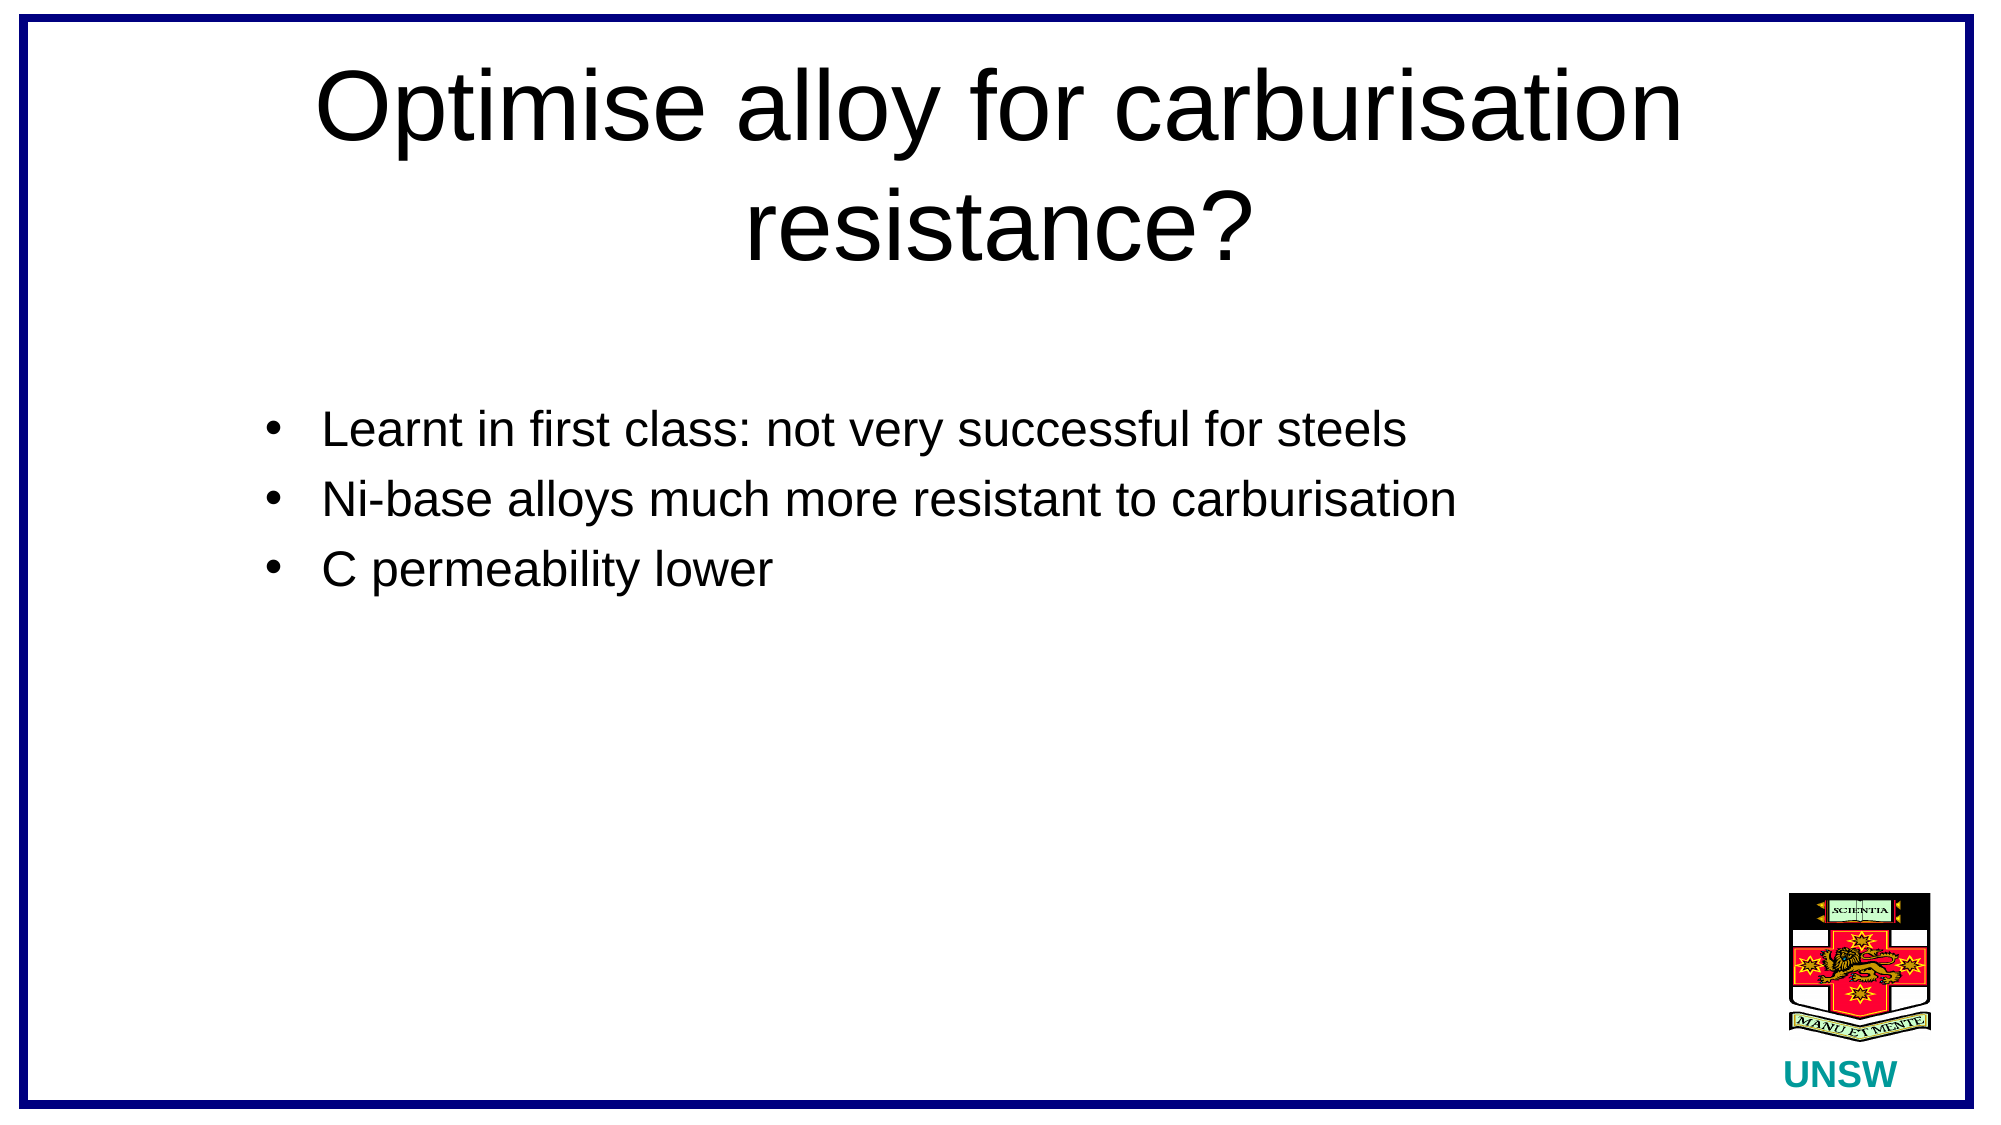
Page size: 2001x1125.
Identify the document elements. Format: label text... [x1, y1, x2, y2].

subtitle Learnt in first class: not very successful for steels Ni-base alloys much more resistant to carburisation C permeability lower [249, 389, 1750, 661]
picture [1789, 893, 1931, 1042]
title Optimise alloy for carburisation resistance? [174, 109, 1825, 288]
